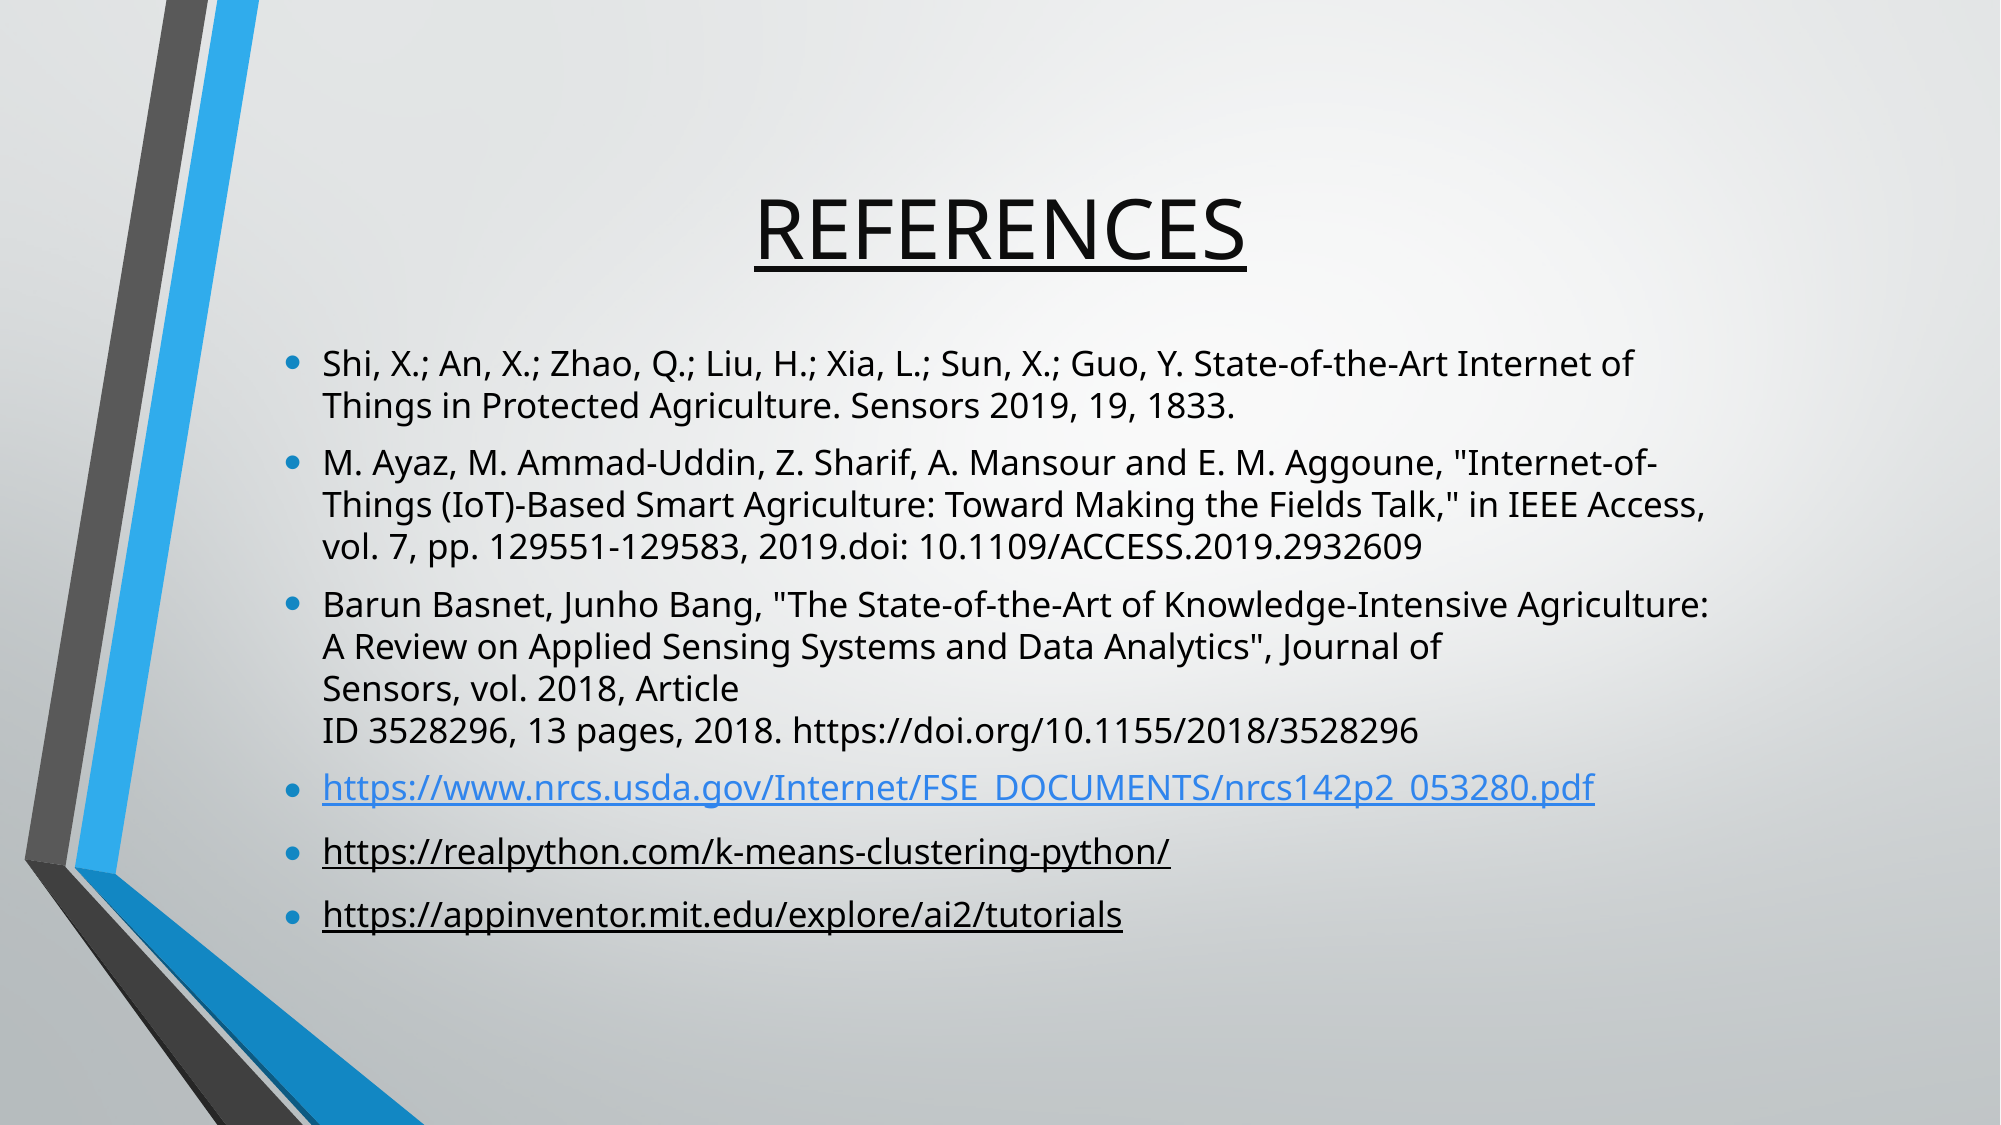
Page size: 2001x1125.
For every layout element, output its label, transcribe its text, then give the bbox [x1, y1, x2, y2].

title REFERENCES [269, 120, 1732, 331]
list Shi, X.; An, X.; Zhao, Q.; Liu, H.; Xia, L.; Sun, X.; Guo, Y. State-of-the-Art Internet of Things in Protected Agriculture. Sensors 2019, 19, 1833. M. Ayaz, M. Ammad-Uddin, Z. Sharif, A. Mansour and E. M. Aggoune, "Internet-of-Things (IoT)-Based Smart Agriculture: Toward Making the Fields Talk," in IEEE Access, vol. 7, pp. 129551-129583, 2019.doi: 10.1109/ACCESS.2019.2932609 Barun Basnet, Junho Bang, "The State-of-the-Art of Knowledge-Intensive Agriculture: A Review on Applied Sensing Systems and Data Analytics", Journal of Sensors, vol. 2018, Article ID 3528296, 13 pages, 2018. https://doi.org/10.1155/2018/3528296 https://www.nrcs.usda.gov/Internet/FSE_DOCUMENTS/nrcs142p2_053280.pdf https://realpython.com/k-means-clustering-python/ https://appinventor.mit.edu/explore/ai2/tutorials [268, 331, 1732, 951]
